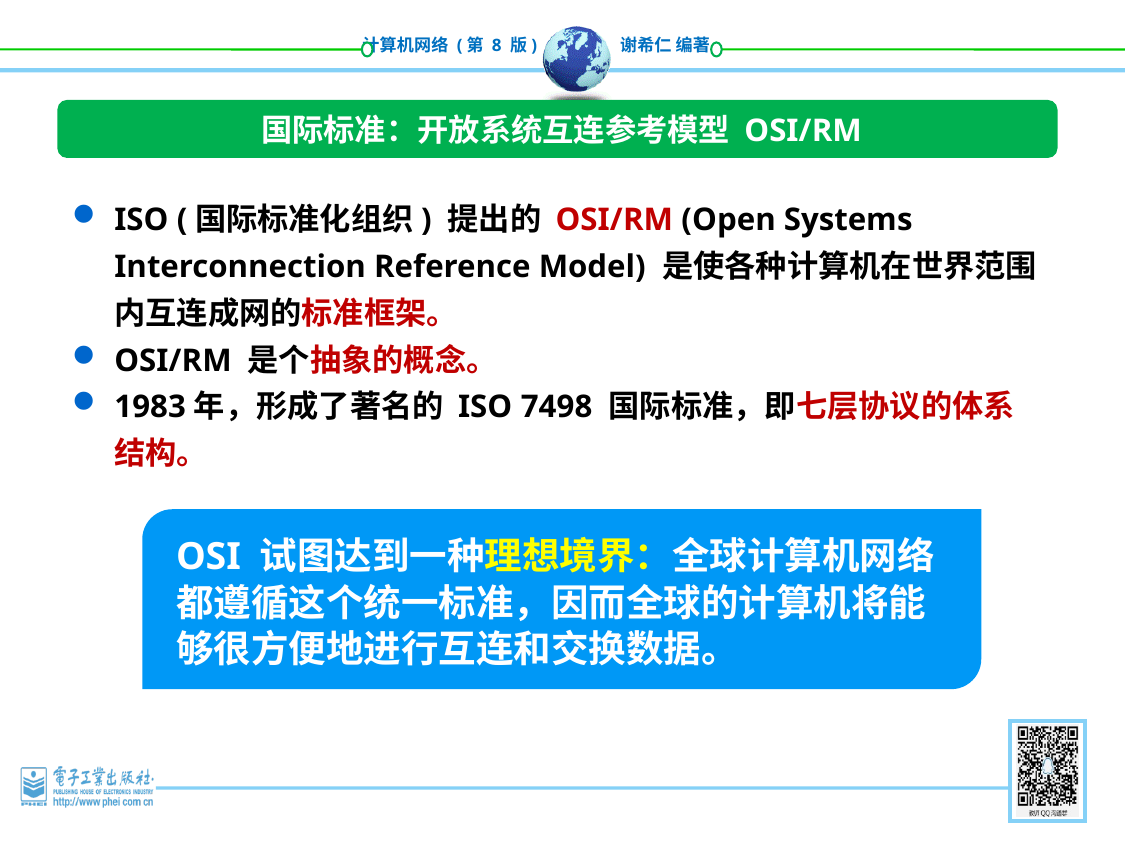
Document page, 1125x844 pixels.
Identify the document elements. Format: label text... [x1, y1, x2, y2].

list ISO (国际标准化组织) 提出的 OSI/RM (Open Systems Interconnection Reference Model) 是使各种计算机在世界范围内互连成网的标准框架。 OSI/RM 是个抽象的概念。 1983年，形成了著名的 ISO 7498 国际标准，即七层协议的体系结构。 [57, 182, 1058, 716]
picture [540, 24, 612, 99]
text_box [141, 508, 982, 690]
picture [17, 764, 156, 809]
picture [1016, 724, 1079, 817]
list 国际标准：开放系统互连参考模型 OSI/RM [153, 99, 970, 158]
